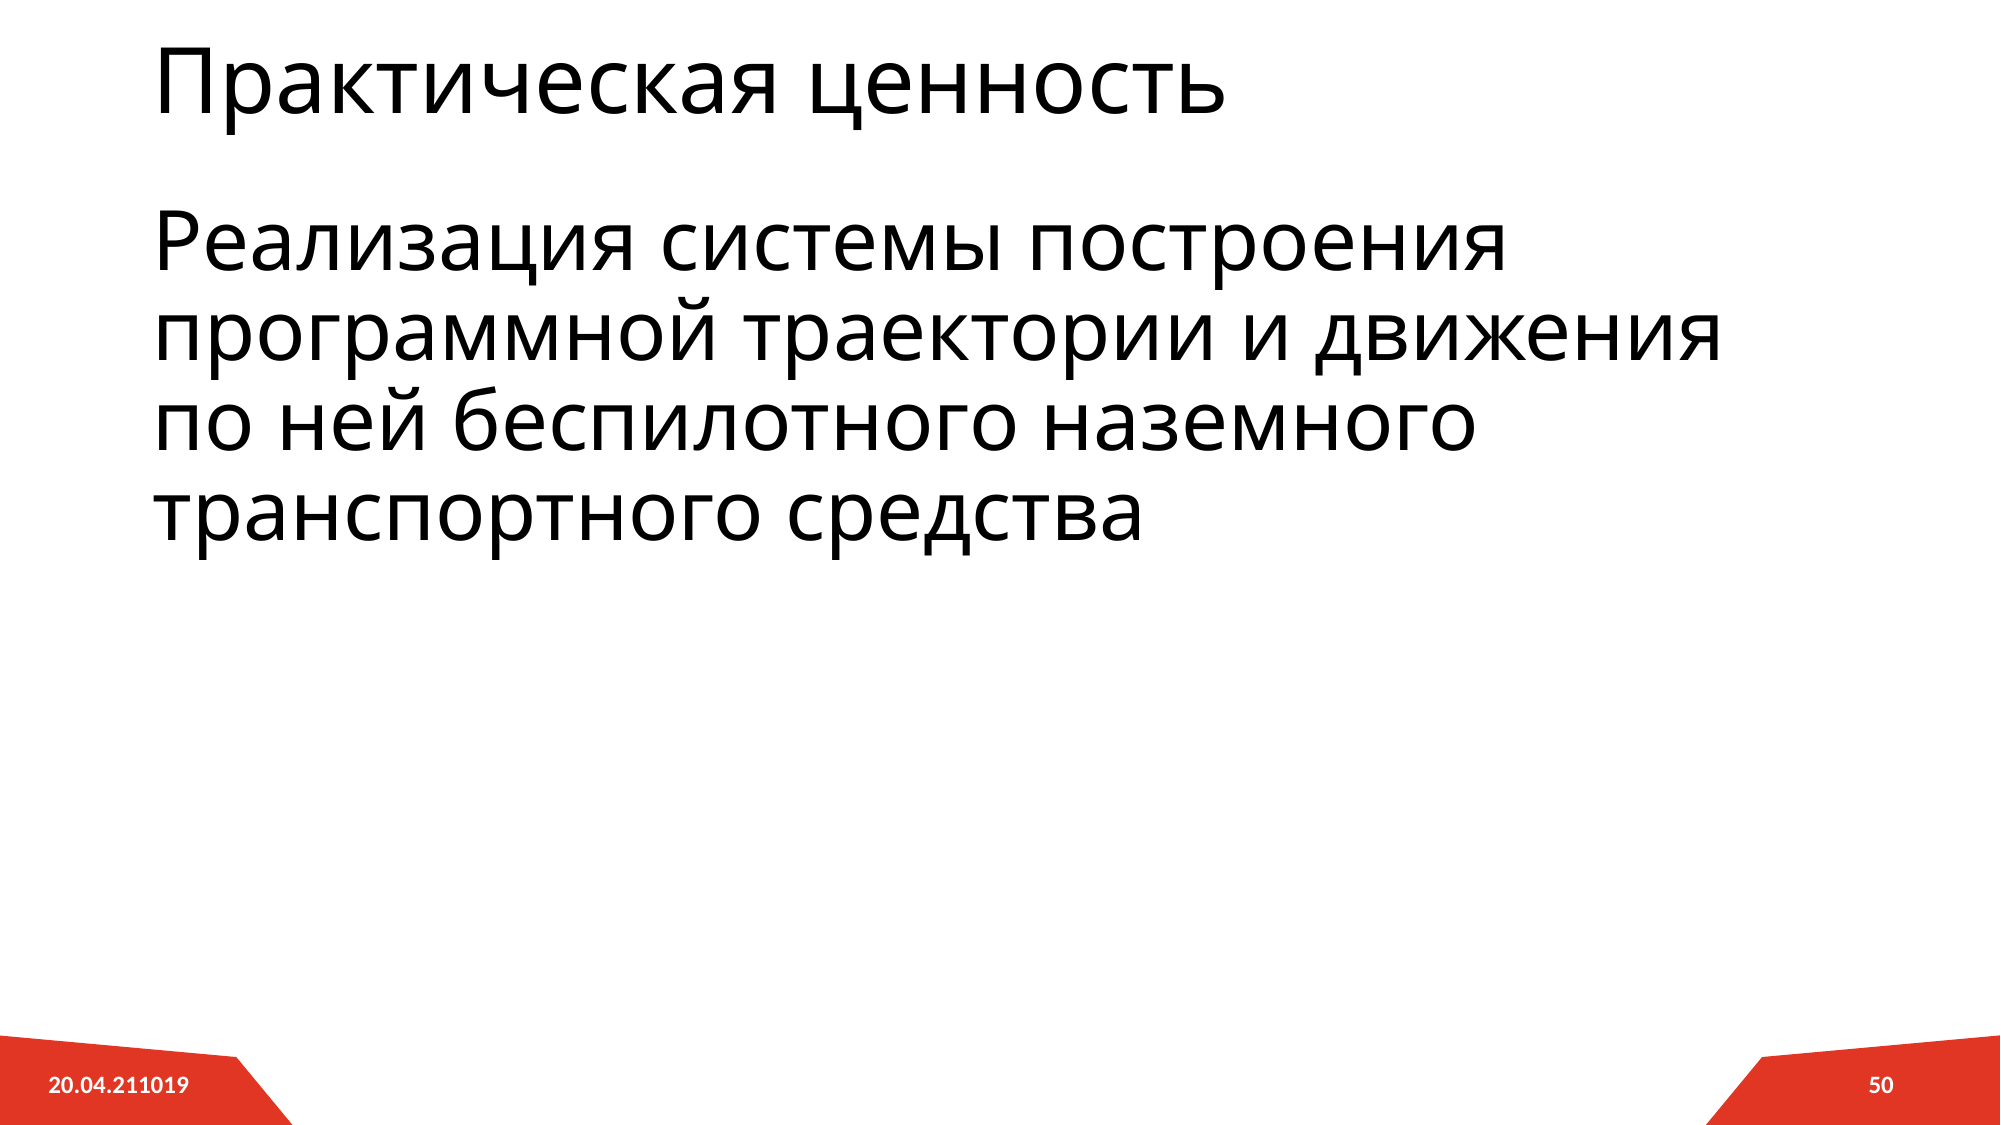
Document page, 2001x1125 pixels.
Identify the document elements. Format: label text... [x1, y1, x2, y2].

slide_number 50 [1762, 1042, 2000, 1125]
title Практическая ценность [137, 21, 1863, 148]
list Реализация системы построения программной траектории и движения по ней беспилотного наземного транспортного средства [137, 191, 1863, 1014]
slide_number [0, 1042, 238, 1125]
